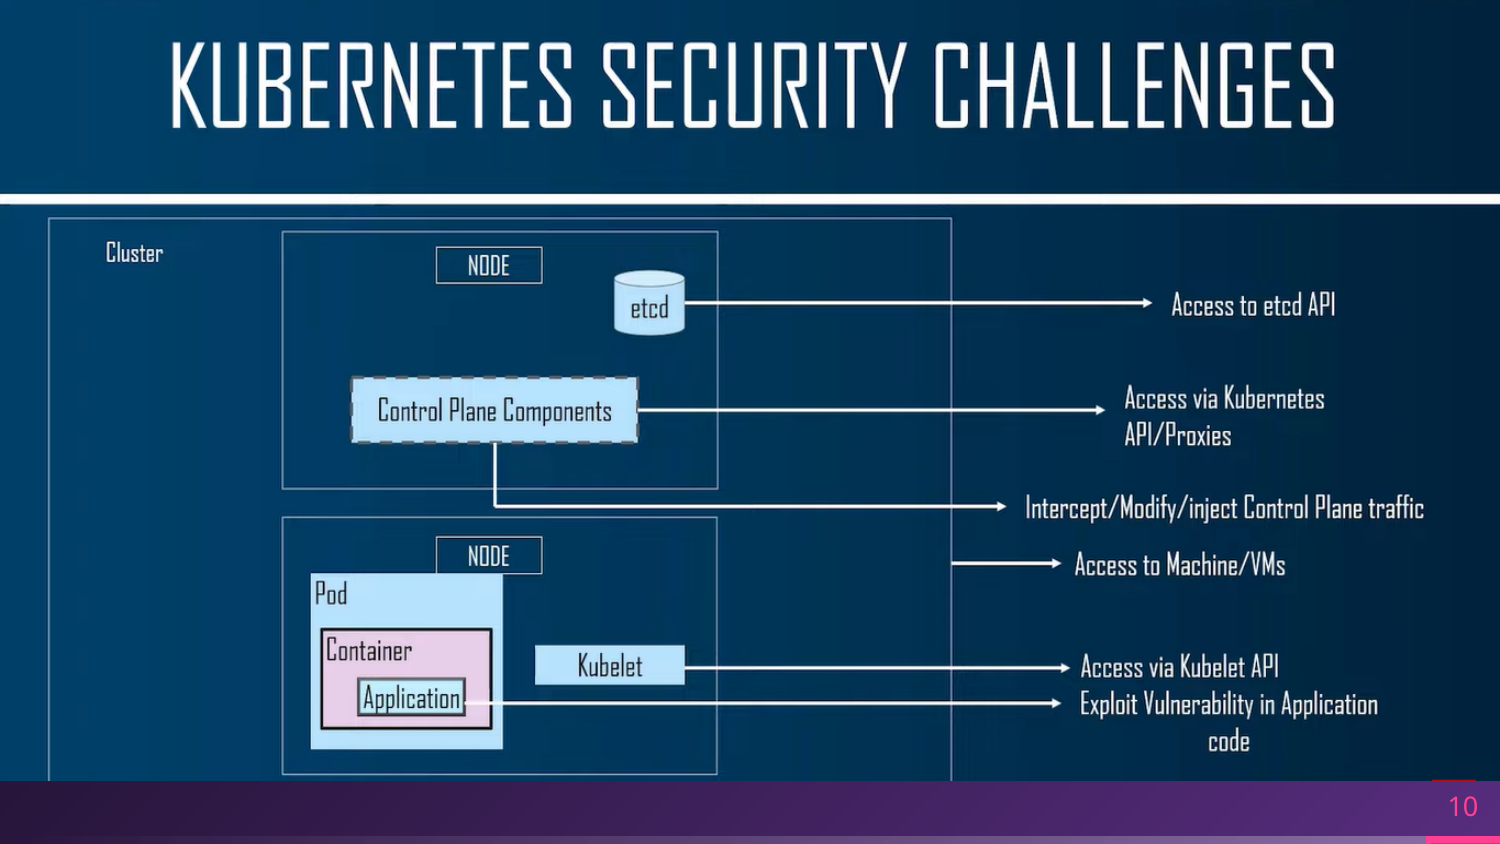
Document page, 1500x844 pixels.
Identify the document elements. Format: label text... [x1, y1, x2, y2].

slide_number 10 [1426, 789, 1500, 837]
picture [0, 0, 1500, 781]
